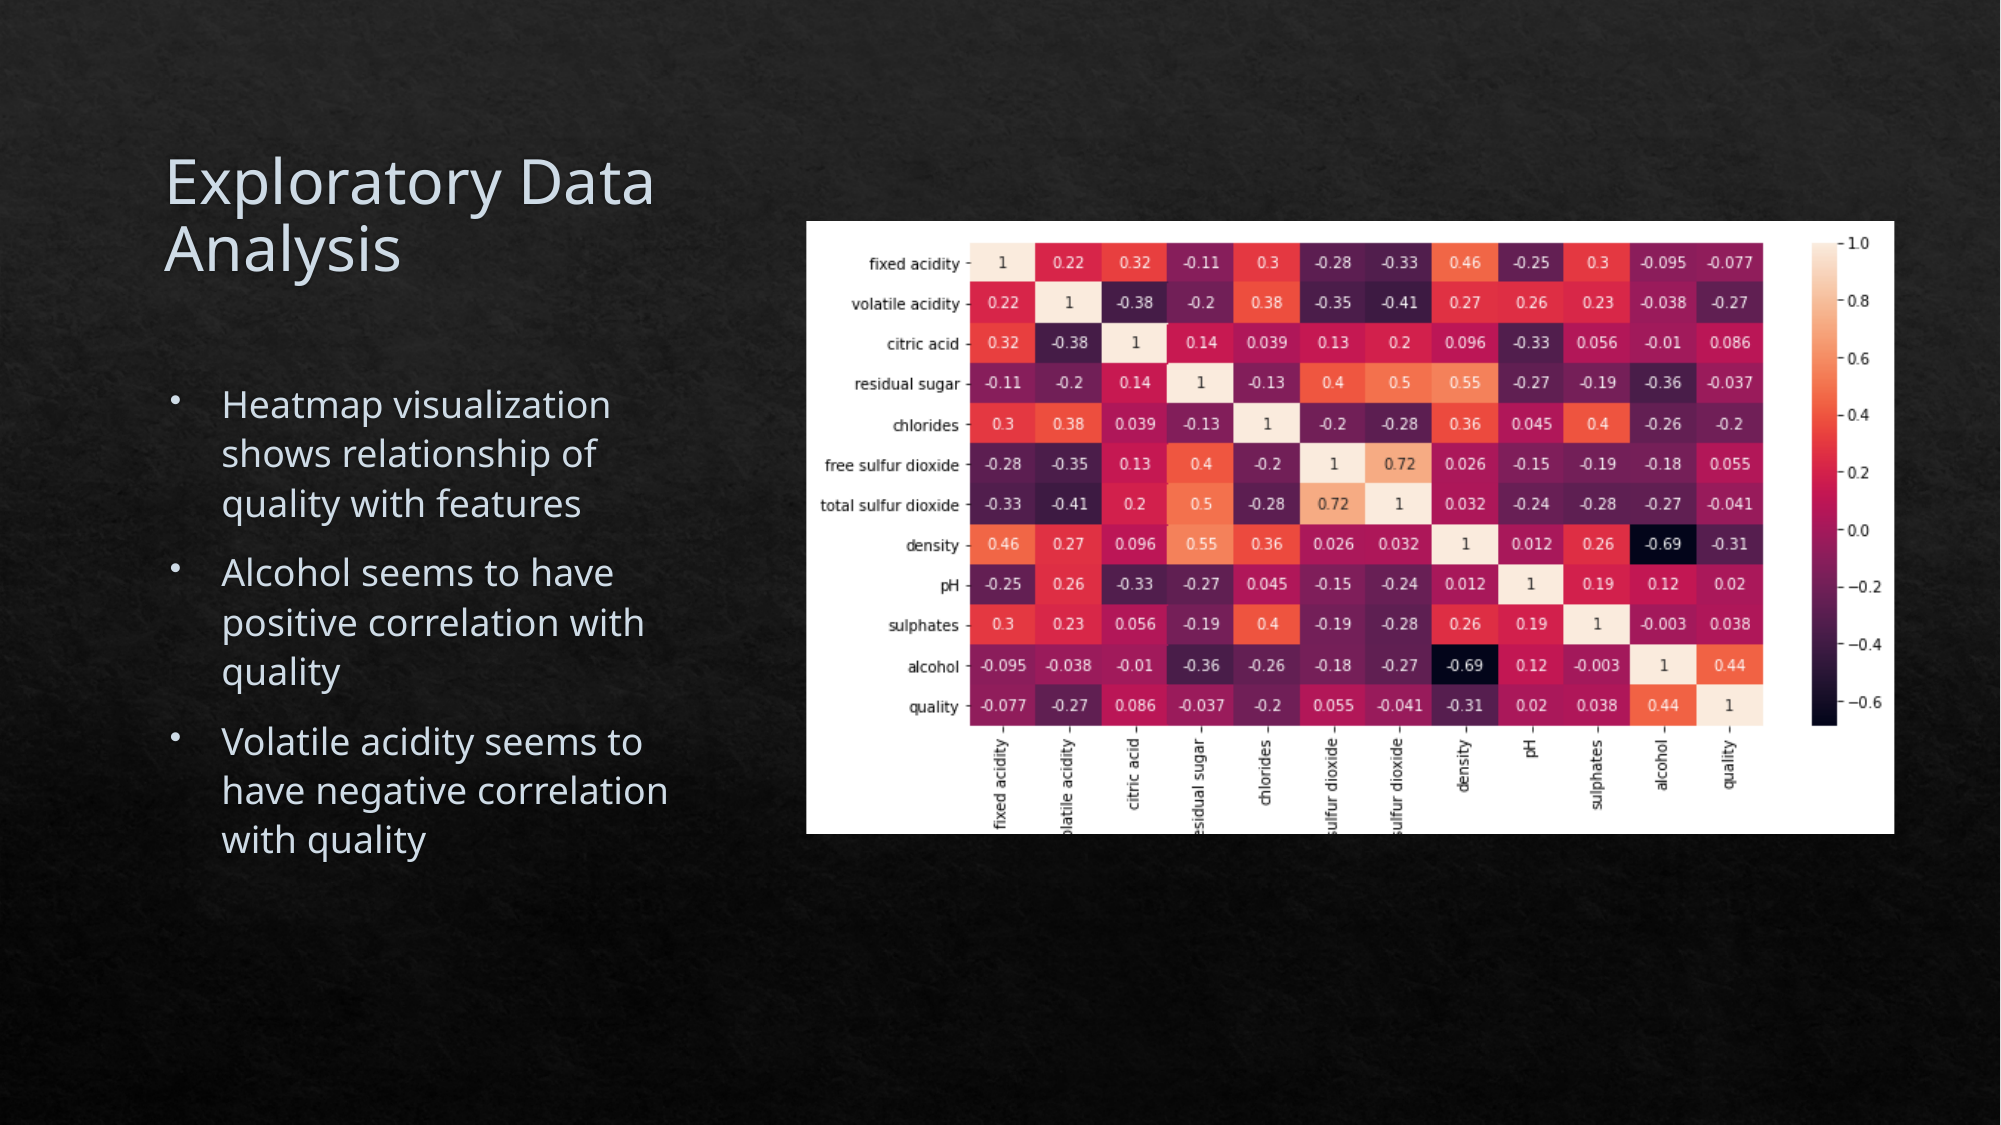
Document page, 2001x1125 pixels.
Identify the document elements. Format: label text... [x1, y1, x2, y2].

picture [806, 221, 1895, 834]
title Exploratory Data Analysis [149, 105, 705, 331]
list Heatmap visualization shows relationship of quality with features Alcohol seems to have positive correlation with quality Volatile acidity seems to have negative correlation with quality [149, 368, 701, 950]
text_box [0, 0, 2000, 1125]
